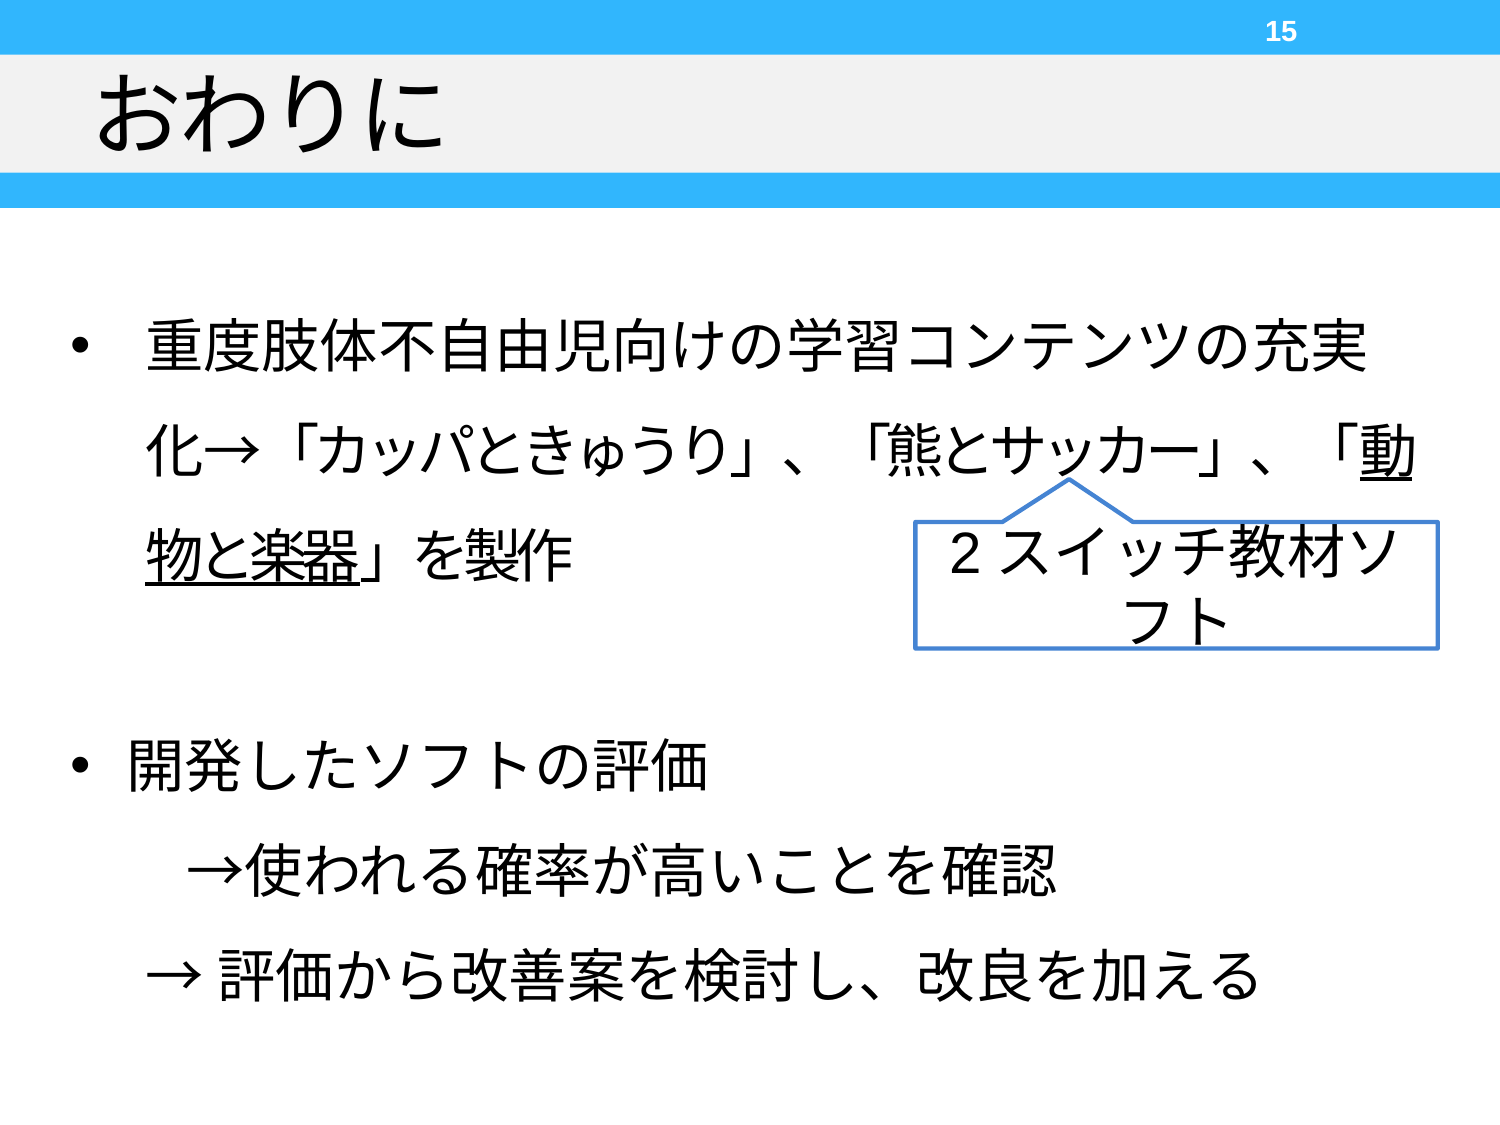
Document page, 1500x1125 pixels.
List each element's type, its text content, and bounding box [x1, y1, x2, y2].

text_box 2スイッチ教材ソフト [913, 477, 1440, 651]
slide_number 15 [1250, 3, 1425, 57]
title おわりに [75, 30, 1425, 194]
text_box 重度肢体不自由児向けの学習コンテンツの充実化→「カッパときゅうり」、「熊とサッカー」、「動物と楽器」を製作 開発したソフトの評価 →使われる確率が高いことを確認 →評価から改善案を検討し、改良を加える [55, 267, 1438, 1017]
